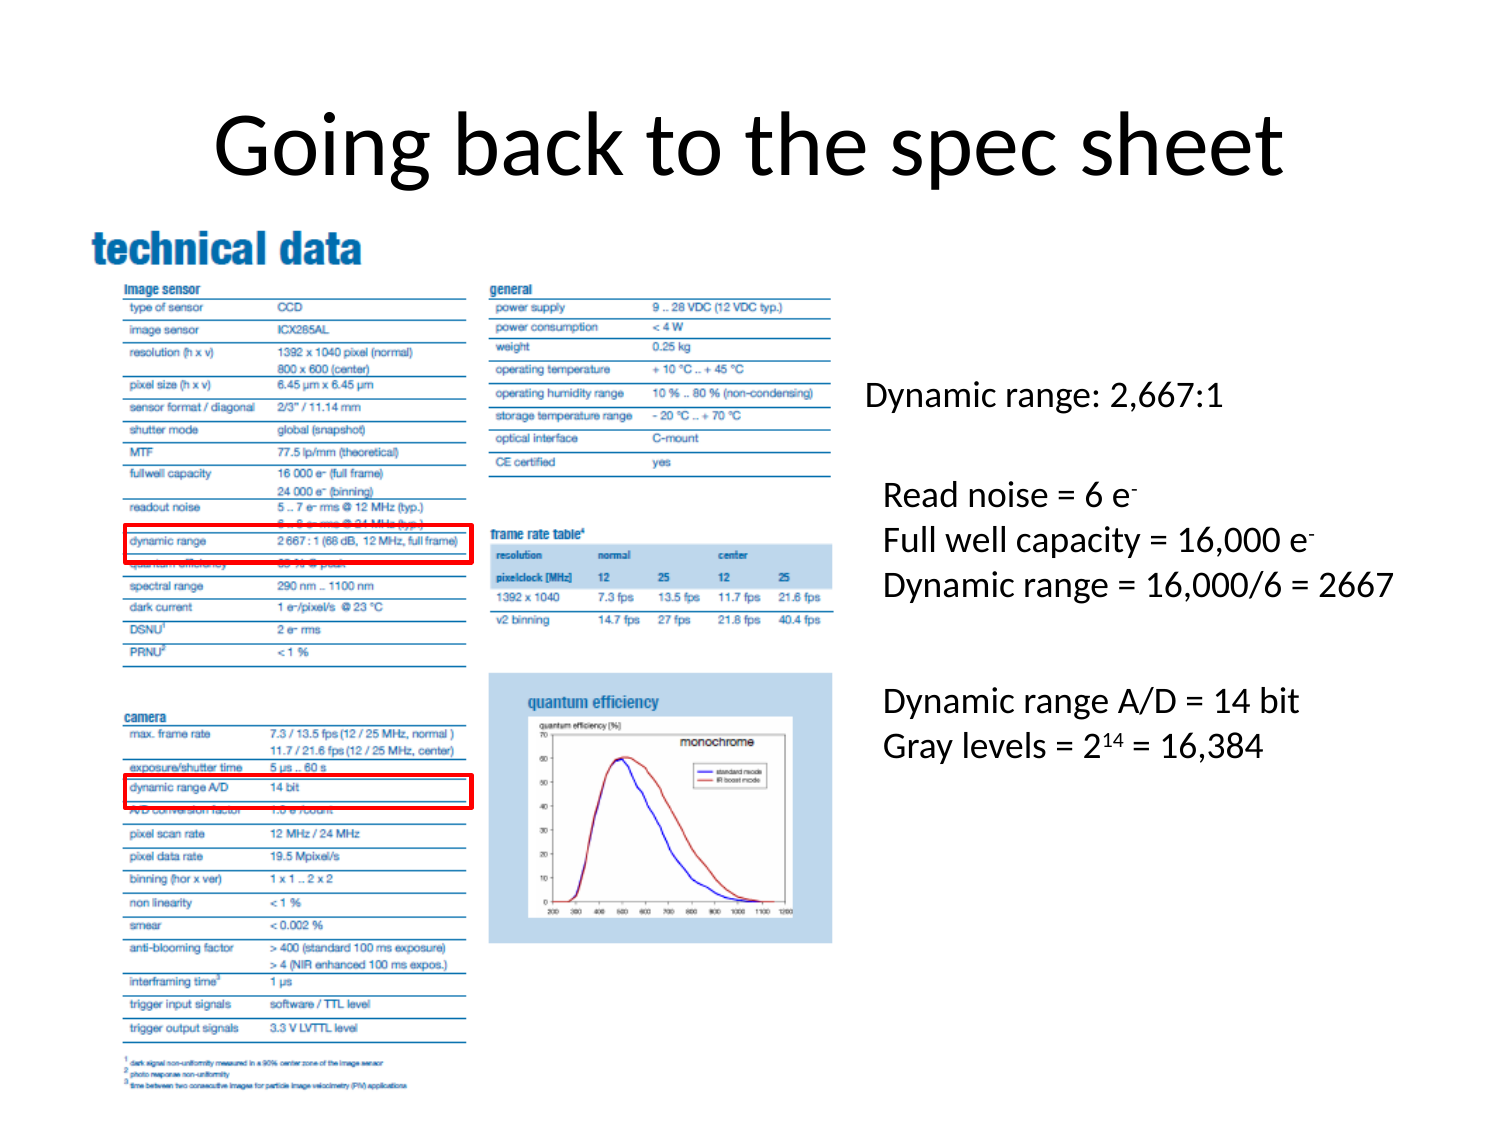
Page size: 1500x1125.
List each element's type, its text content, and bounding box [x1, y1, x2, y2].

text_box Read noise = 6 e- Full well capacity = 16,000 e- Dynamic range = 16,000/6 = 2667 [873, 462, 1438, 613]
title Going back to the spec sheet [75, 45, 1425, 233]
text_box Dynamic range: 2,667:1 [873, 362, 1425, 423]
text_box Dynamic range A/D = 14 bit Gray levels = 214 = 16,384 [873, 668, 1318, 774]
picture [74, 224, 869, 1125]
